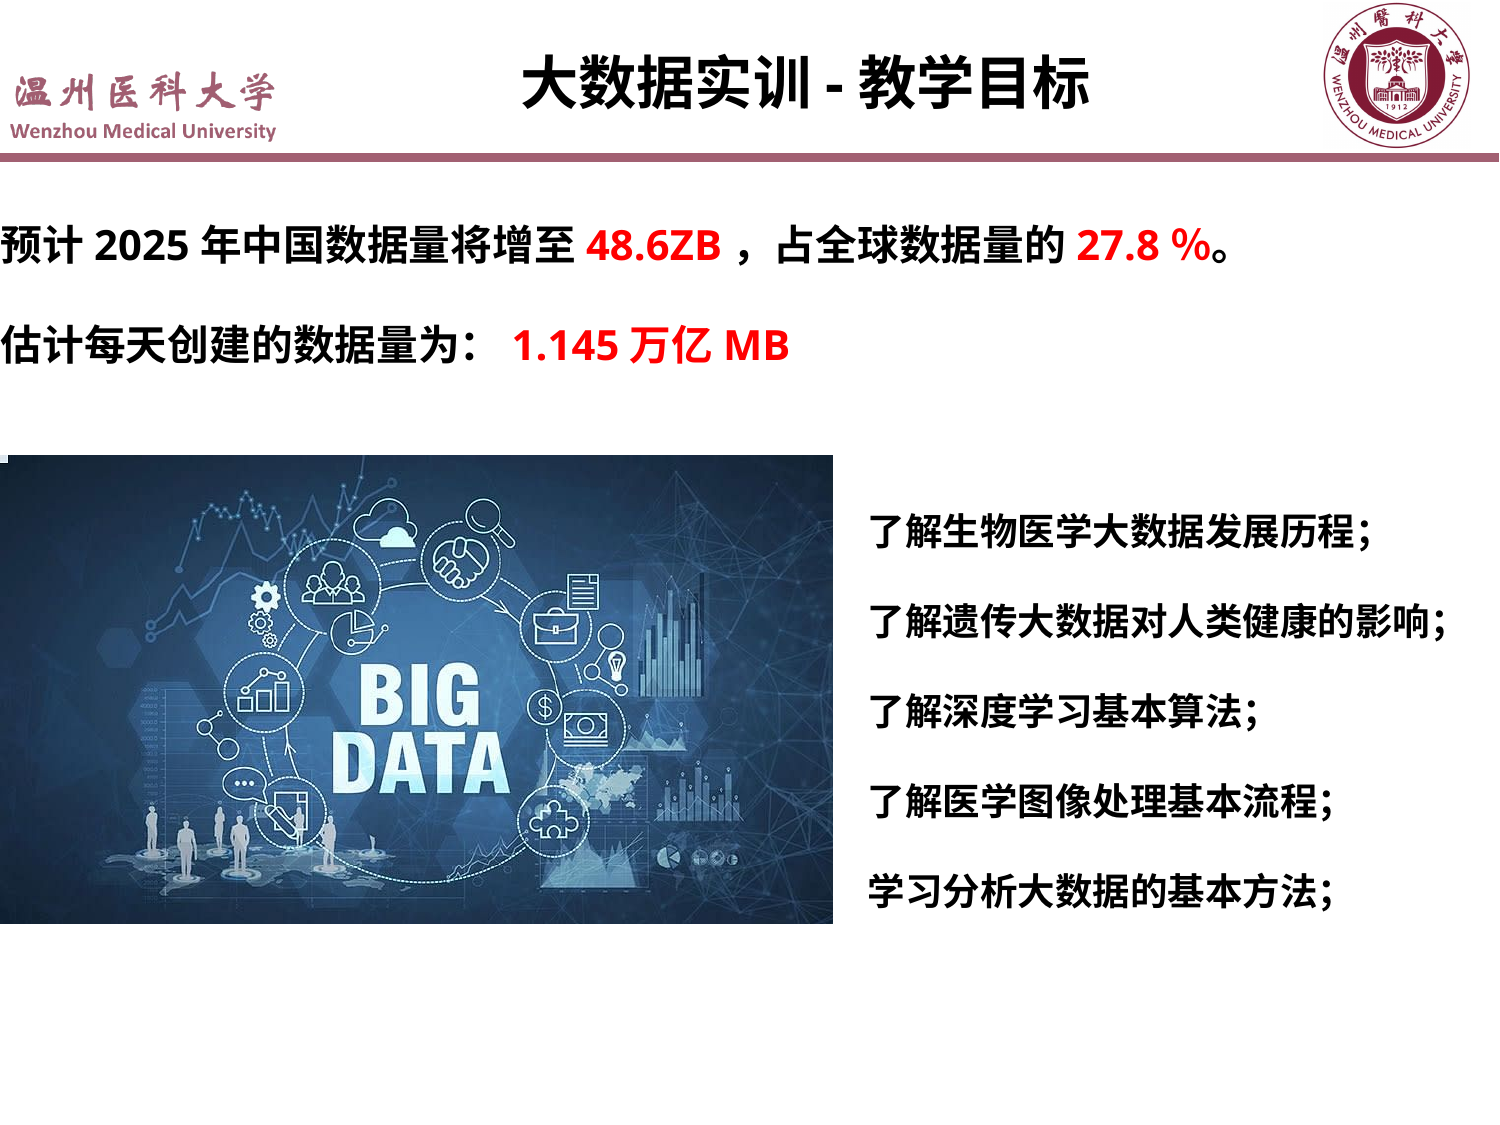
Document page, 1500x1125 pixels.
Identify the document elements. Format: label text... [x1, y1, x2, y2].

picture [0, 49, 288, 157]
picture [0, 455, 833, 924]
text_box 了解生物医学大数据发展历程； 了解遗传大数据对人类健康的影响； 了解深度学习基本算法； 了解医学图像处理基本流程； 学习分析大数据的基本方法； [853, 455, 1454, 921]
text_box 预计2025年中国数据量将增至48.6ZB，占全球数据量的27.8％。 估计每天创建的数据量为：1.145万亿MB [0, 211, 1269, 376]
text_box 大数据实训-教学目标 [361, 46, 1250, 134]
picture [1323, 2, 1471, 149]
